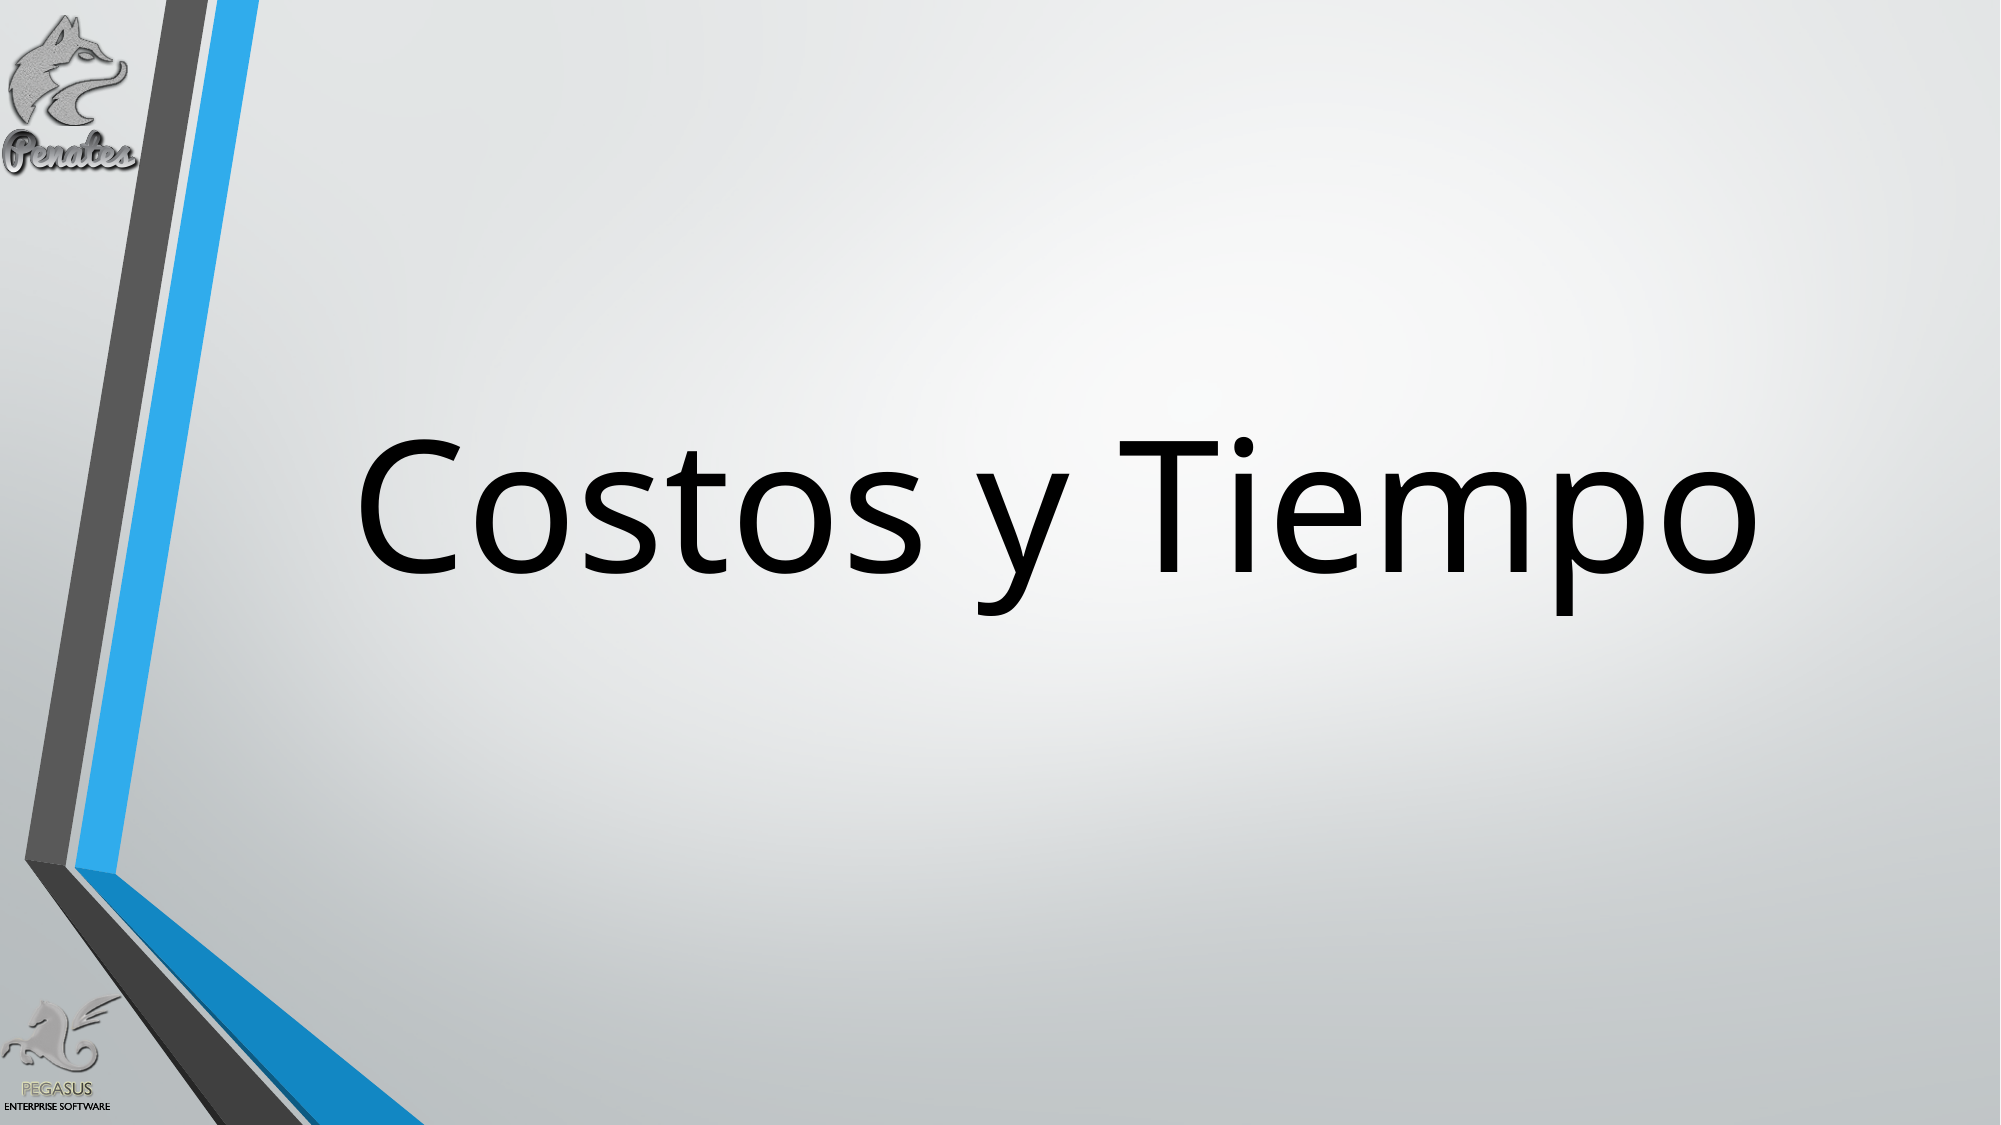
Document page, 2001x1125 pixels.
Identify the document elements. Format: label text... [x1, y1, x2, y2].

picture [0, 15, 142, 185]
picture [0, 986, 152, 1123]
title Costos y Tiempo [236, 375, 1880, 624]
